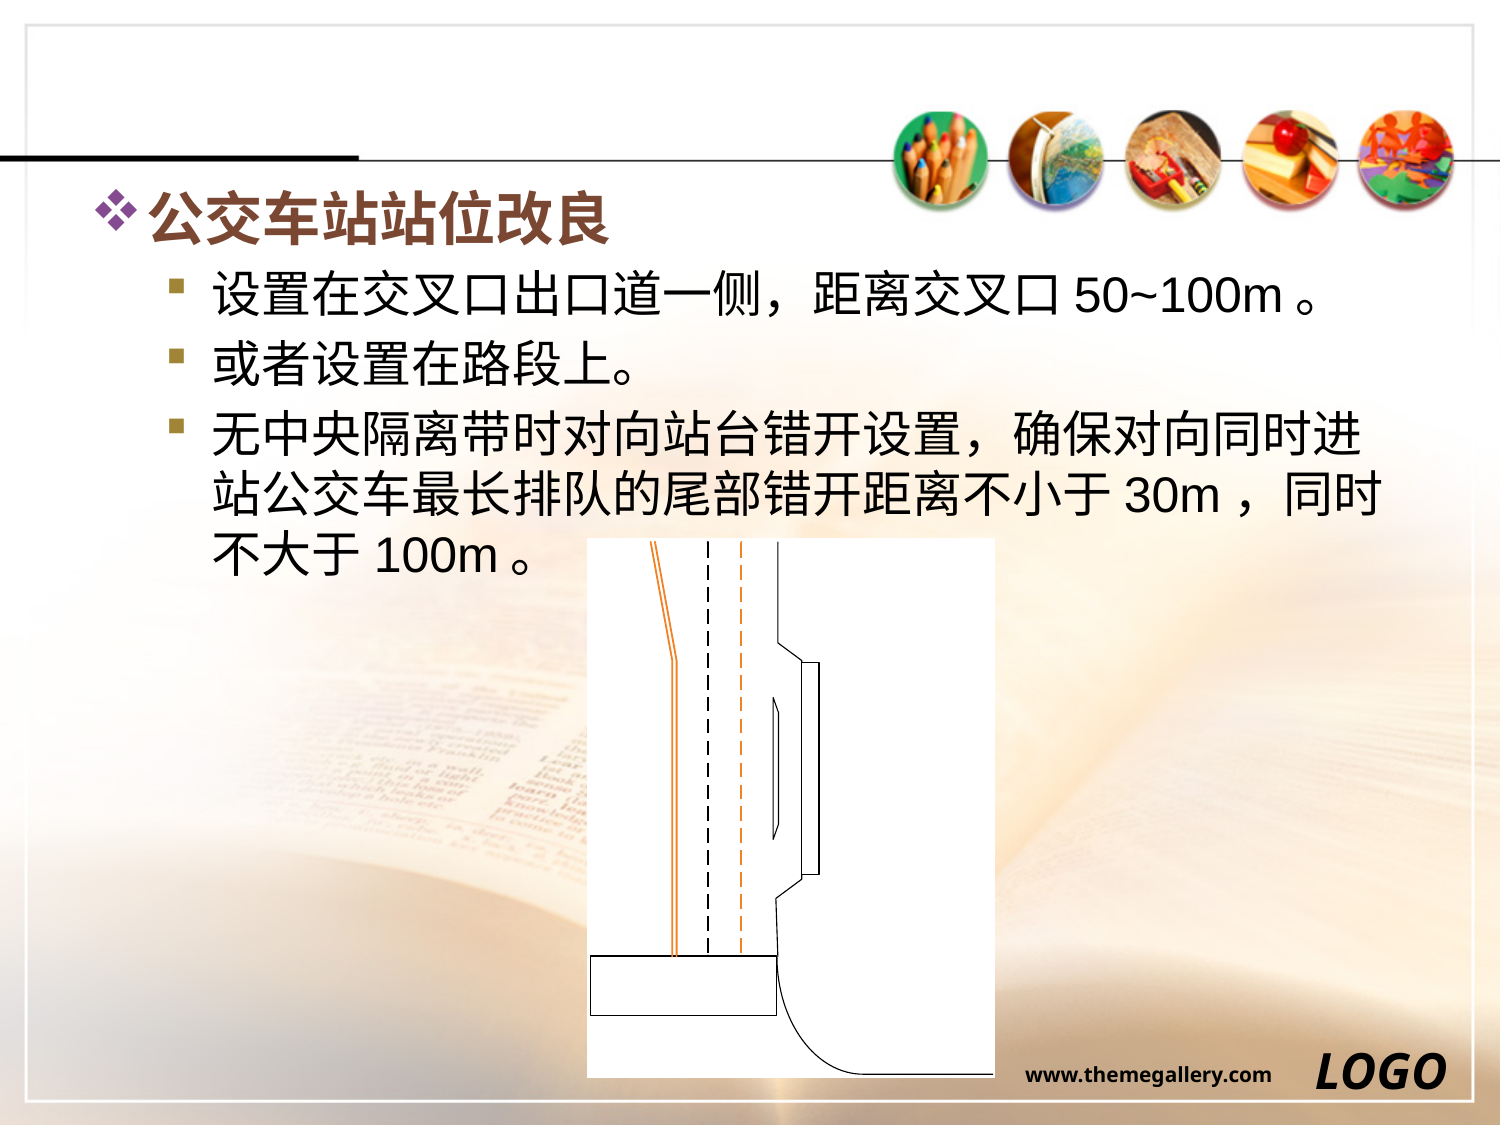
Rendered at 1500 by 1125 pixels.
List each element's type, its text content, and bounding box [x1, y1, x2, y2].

picture [0, 293, 1500, 1125]
picture [0, 0, 1500, 292]
slide_number www.themegallery.com [937, 1073, 1288, 1095]
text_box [587, 537, 996, 1079]
list 公交车站站位改良 设置在交叉口出口道一侧，距离交叉口50~100m。 或者设置在路段上。 无中央隔离带时对向站台错开设置，确保对向同时进站公交车最长排队的尾部错开距离不小于30m，同时不大于100m。 [75, 293, 1425, 949]
list 公交车站站位改良 设置在交叉口出口道一侧，距离交叉口50~100m。 或者设置在路段上。 无中央隔离带时对向站台错开设置，确保对向同时进站公交车最长排队的尾部错开距离不小于30m，同时不大于100m。 [75, 174, 1425, 292]
footer LOGO [996, 1032, 1463, 1073]
